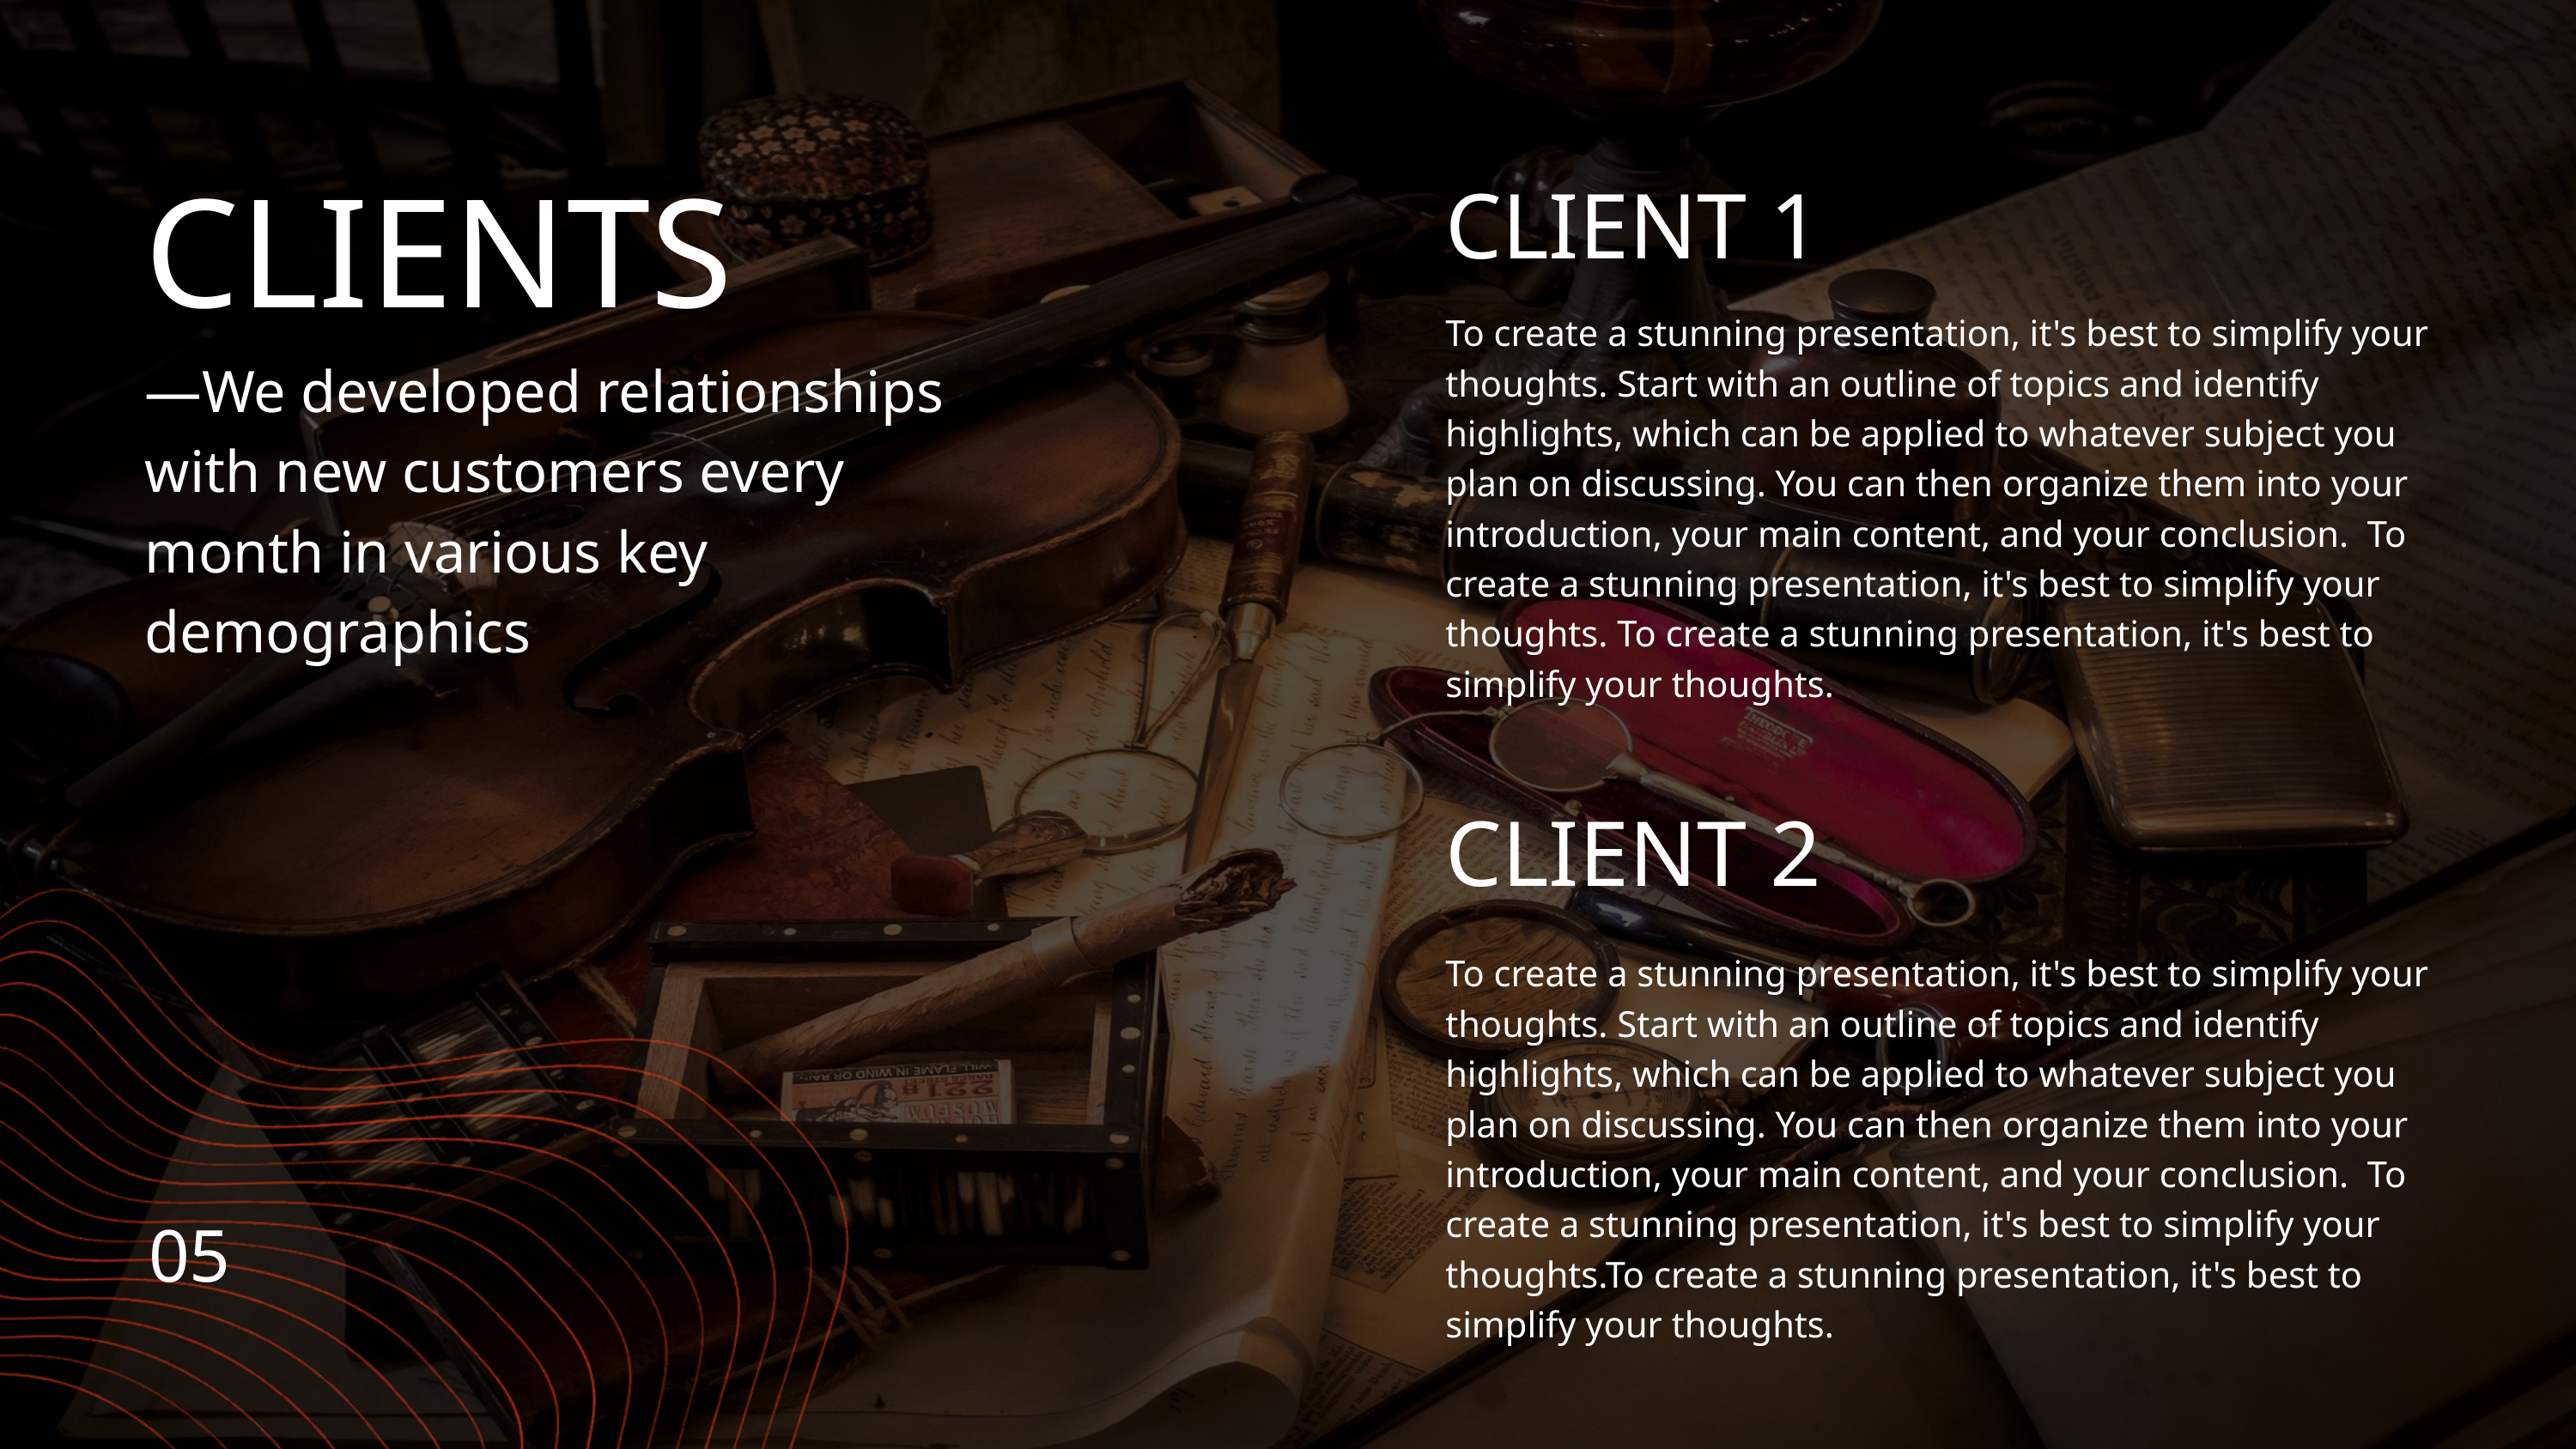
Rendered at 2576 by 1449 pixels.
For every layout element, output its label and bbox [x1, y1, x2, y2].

text_box [1445, 791, 2433, 1290]
picture [0, 0, 2576, 1449]
text_box [144, 144, 1036, 579]
text_box [1445, 162, 2433, 650]
